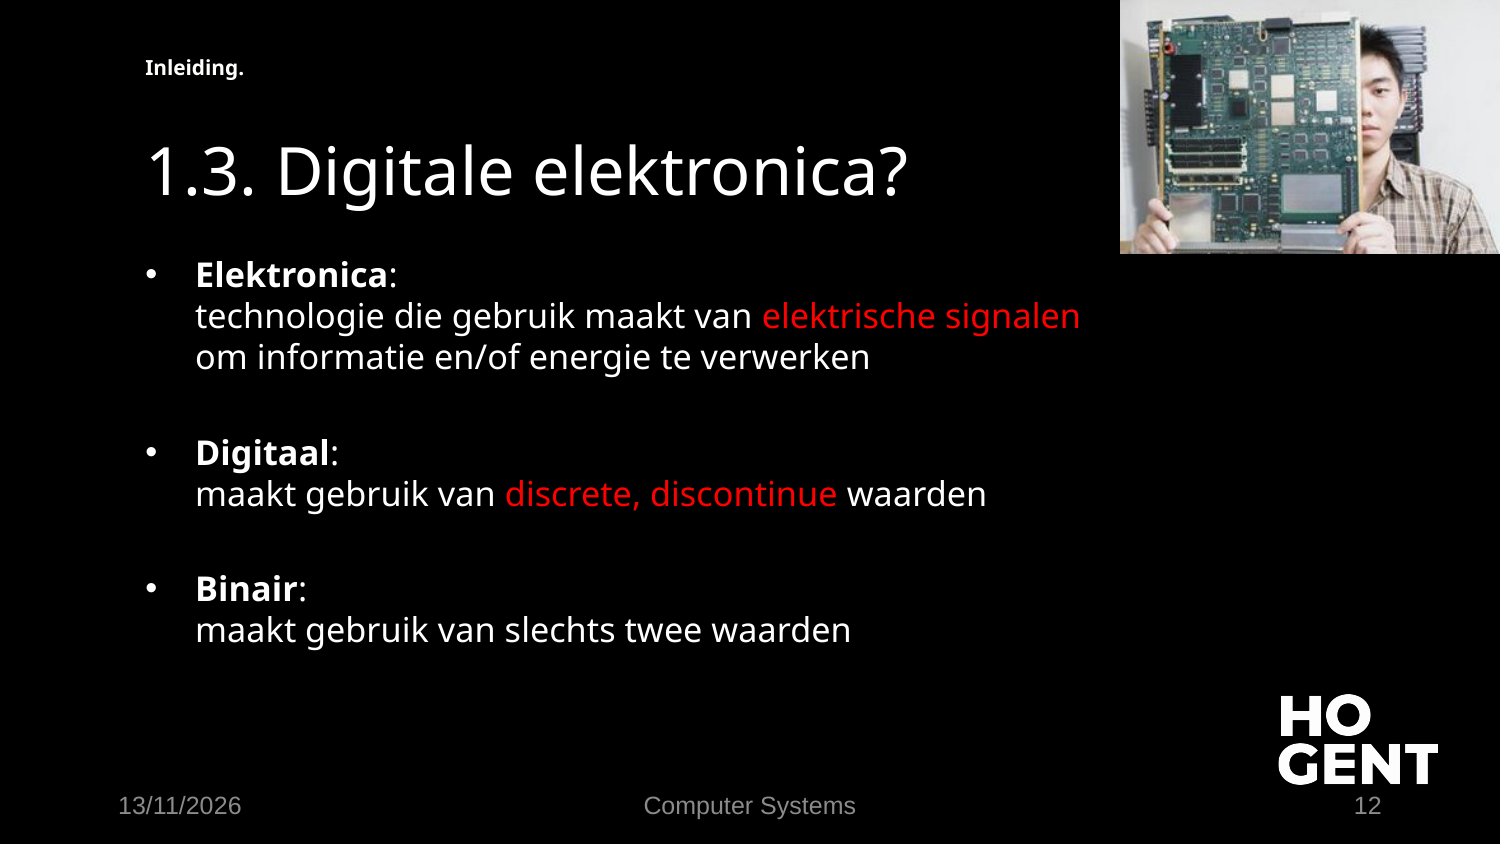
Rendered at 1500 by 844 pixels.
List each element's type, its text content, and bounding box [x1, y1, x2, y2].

slide_number 12 [1059, 782, 1397, 828]
footer Computer Systems [496, 782, 1004, 828]
title 1.3. Digitale elektronica? [130, 121, 1114, 223]
list Inleiding. [130, 46, 806, 100]
list ​Elektronica: technologie die gebruik maakt van elektrische signalen om informatie en/of energie te verwerken​ Digitaal: maakt gebruik van discrete, discontinue waarden​ Binair: maakt gebruik van slechts twee waarden [130, 245, 1481, 658]
picture [1119, 0, 1500, 255]
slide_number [103, 782, 441, 828]
